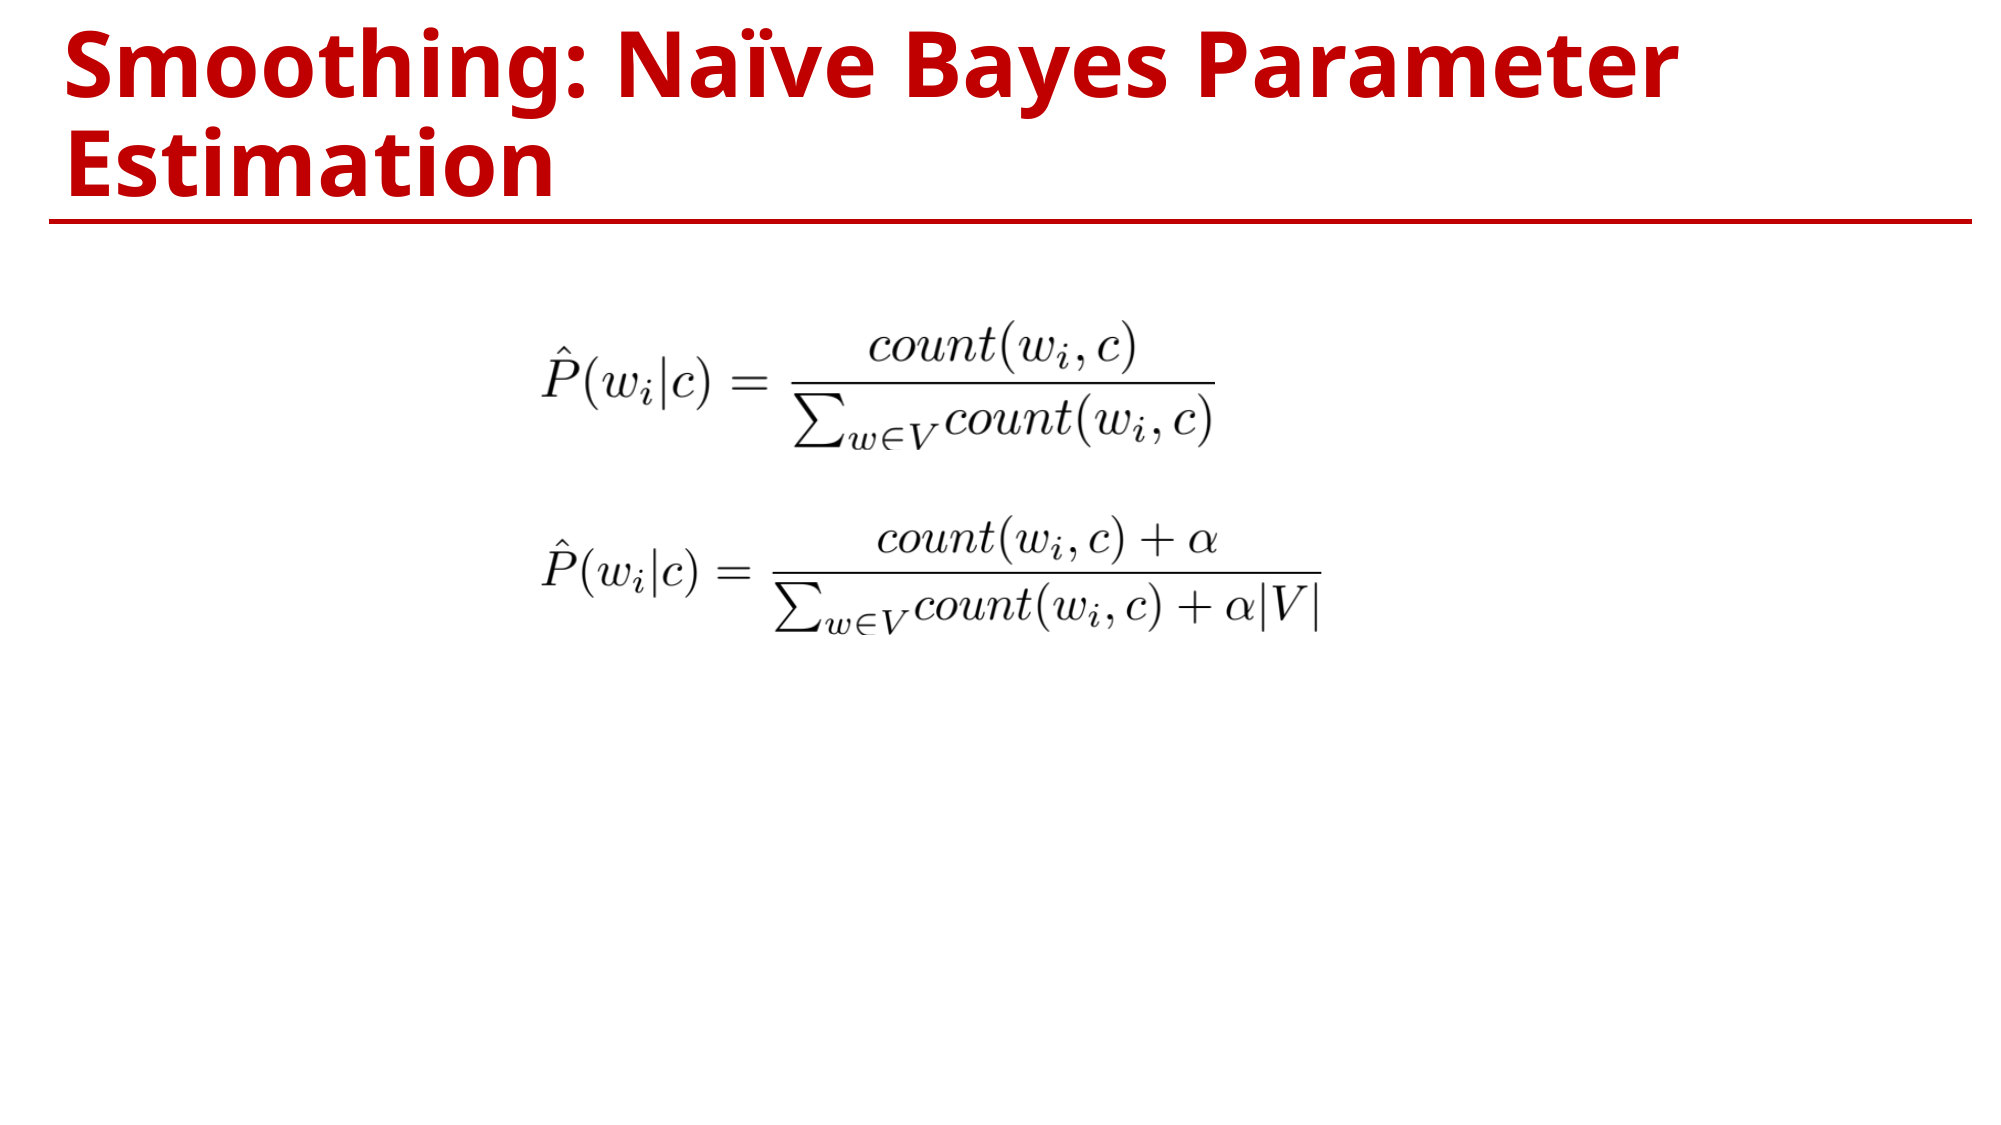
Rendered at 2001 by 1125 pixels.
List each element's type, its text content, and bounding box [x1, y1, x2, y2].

picture [540, 319, 1215, 450]
title Smoothing: Naïve Bayes Parameter Estimation [48, 41, 1972, 192]
picture [541, 514, 1322, 635]
